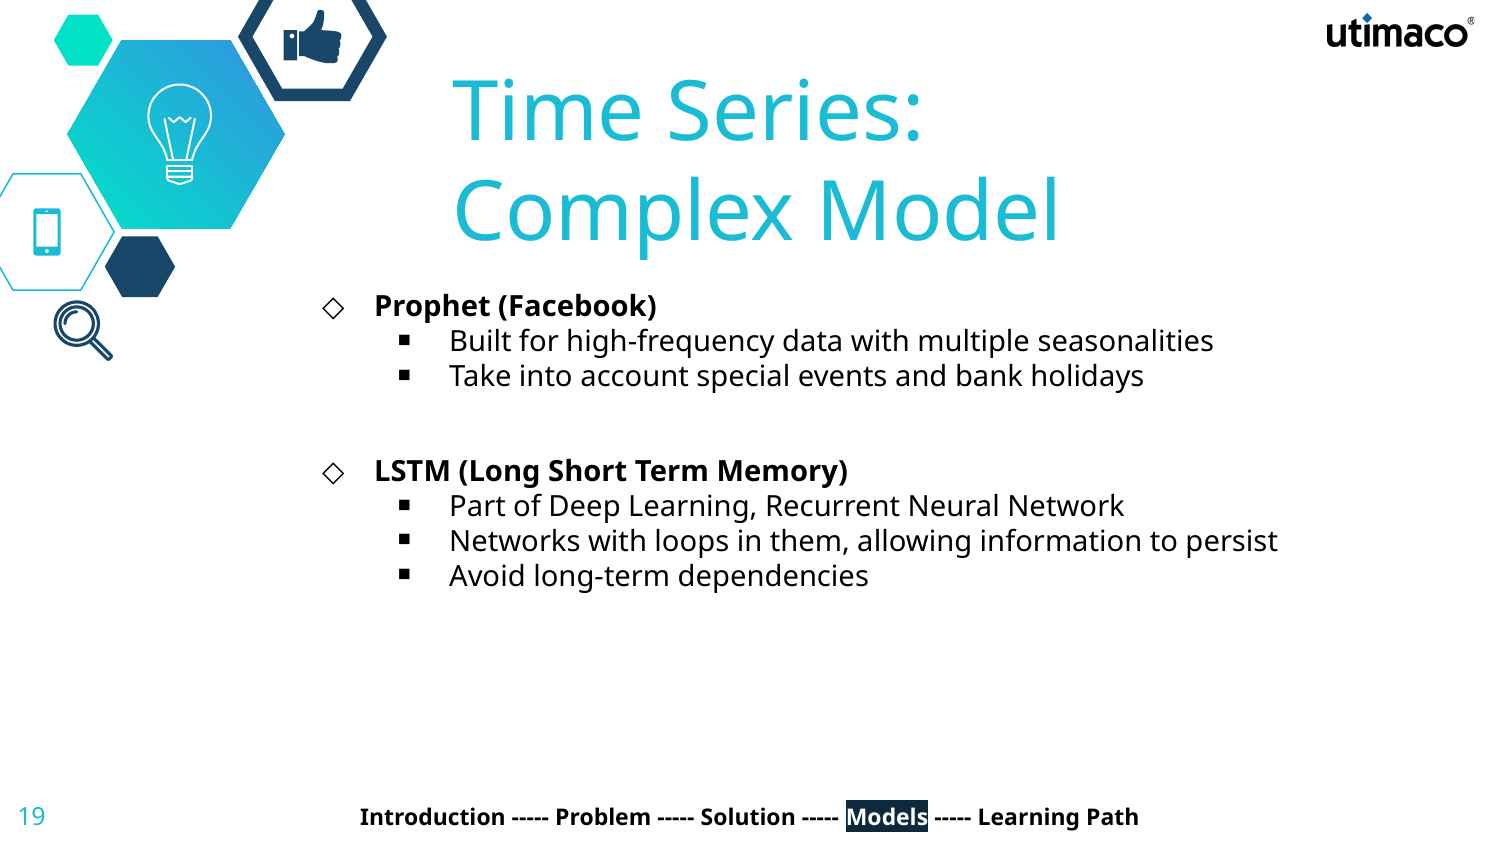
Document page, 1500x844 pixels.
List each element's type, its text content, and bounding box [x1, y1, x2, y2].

title Time Series: Complex Model [437, 166, 1249, 272]
list Prophet (Facebook) Built for high-frequency data with multiple seasonalities Take into account special events and bank holidays LSTM (Long Short Term Memory) Part of Deep Learning, Recurrent Neural Network Networks with loops in them, allowing information to persist Avoid long-term dependencies [284, 272, 1374, 813]
slide_number ‹#› [2, 785, 93, 844]
text_box Introduction ----- Problem ----- Solution ----- Models ----- Learning Path [173, 787, 1327, 842]
picture [1327, 13, 1475, 47]
